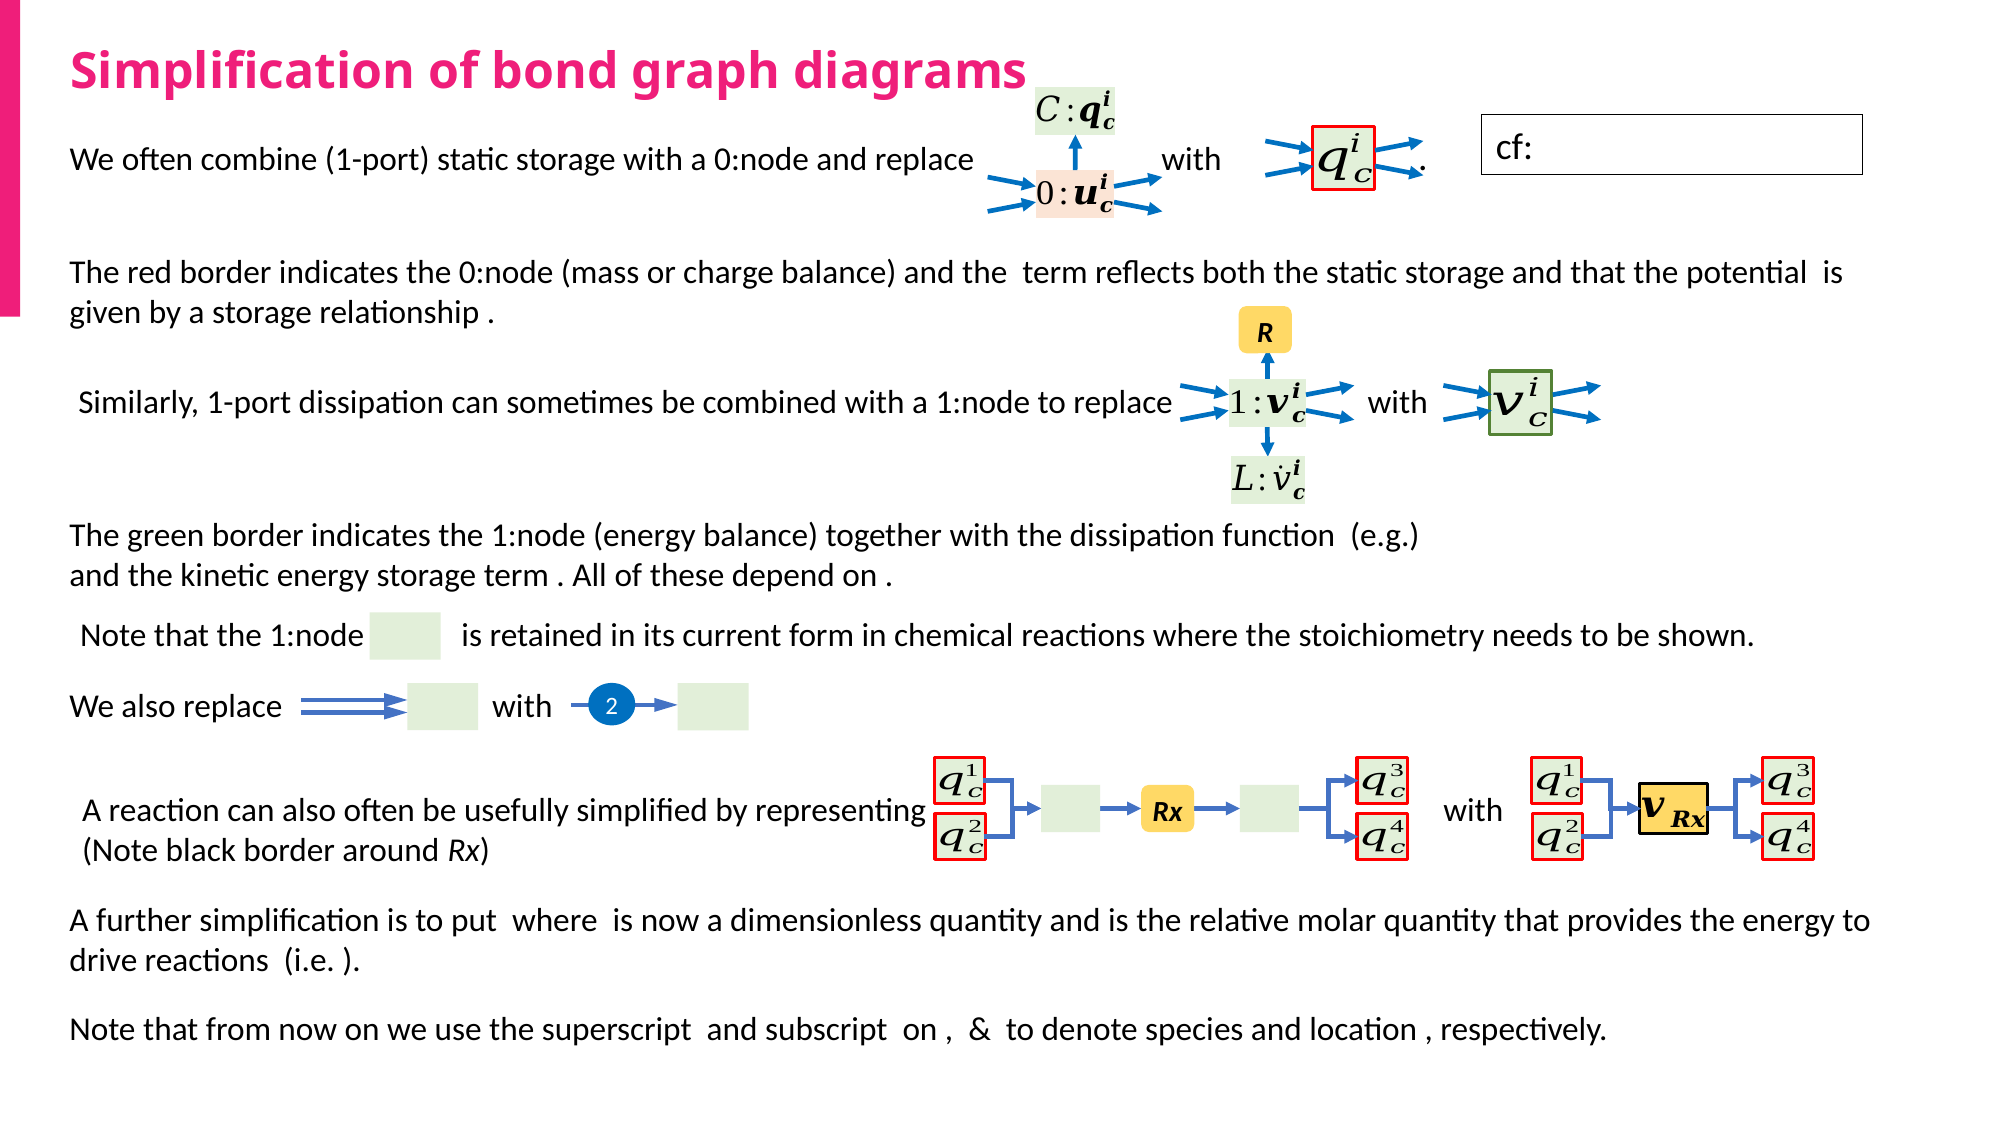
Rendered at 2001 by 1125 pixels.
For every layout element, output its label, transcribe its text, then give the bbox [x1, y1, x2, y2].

text_box [0, 0, 21, 318]
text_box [57, 759, 1812, 877]
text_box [54, 608, 1791, 732]
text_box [54, 86, 1946, 608]
text_box Simplification of bond graph diagrams [55, 31, 1210, 86]
